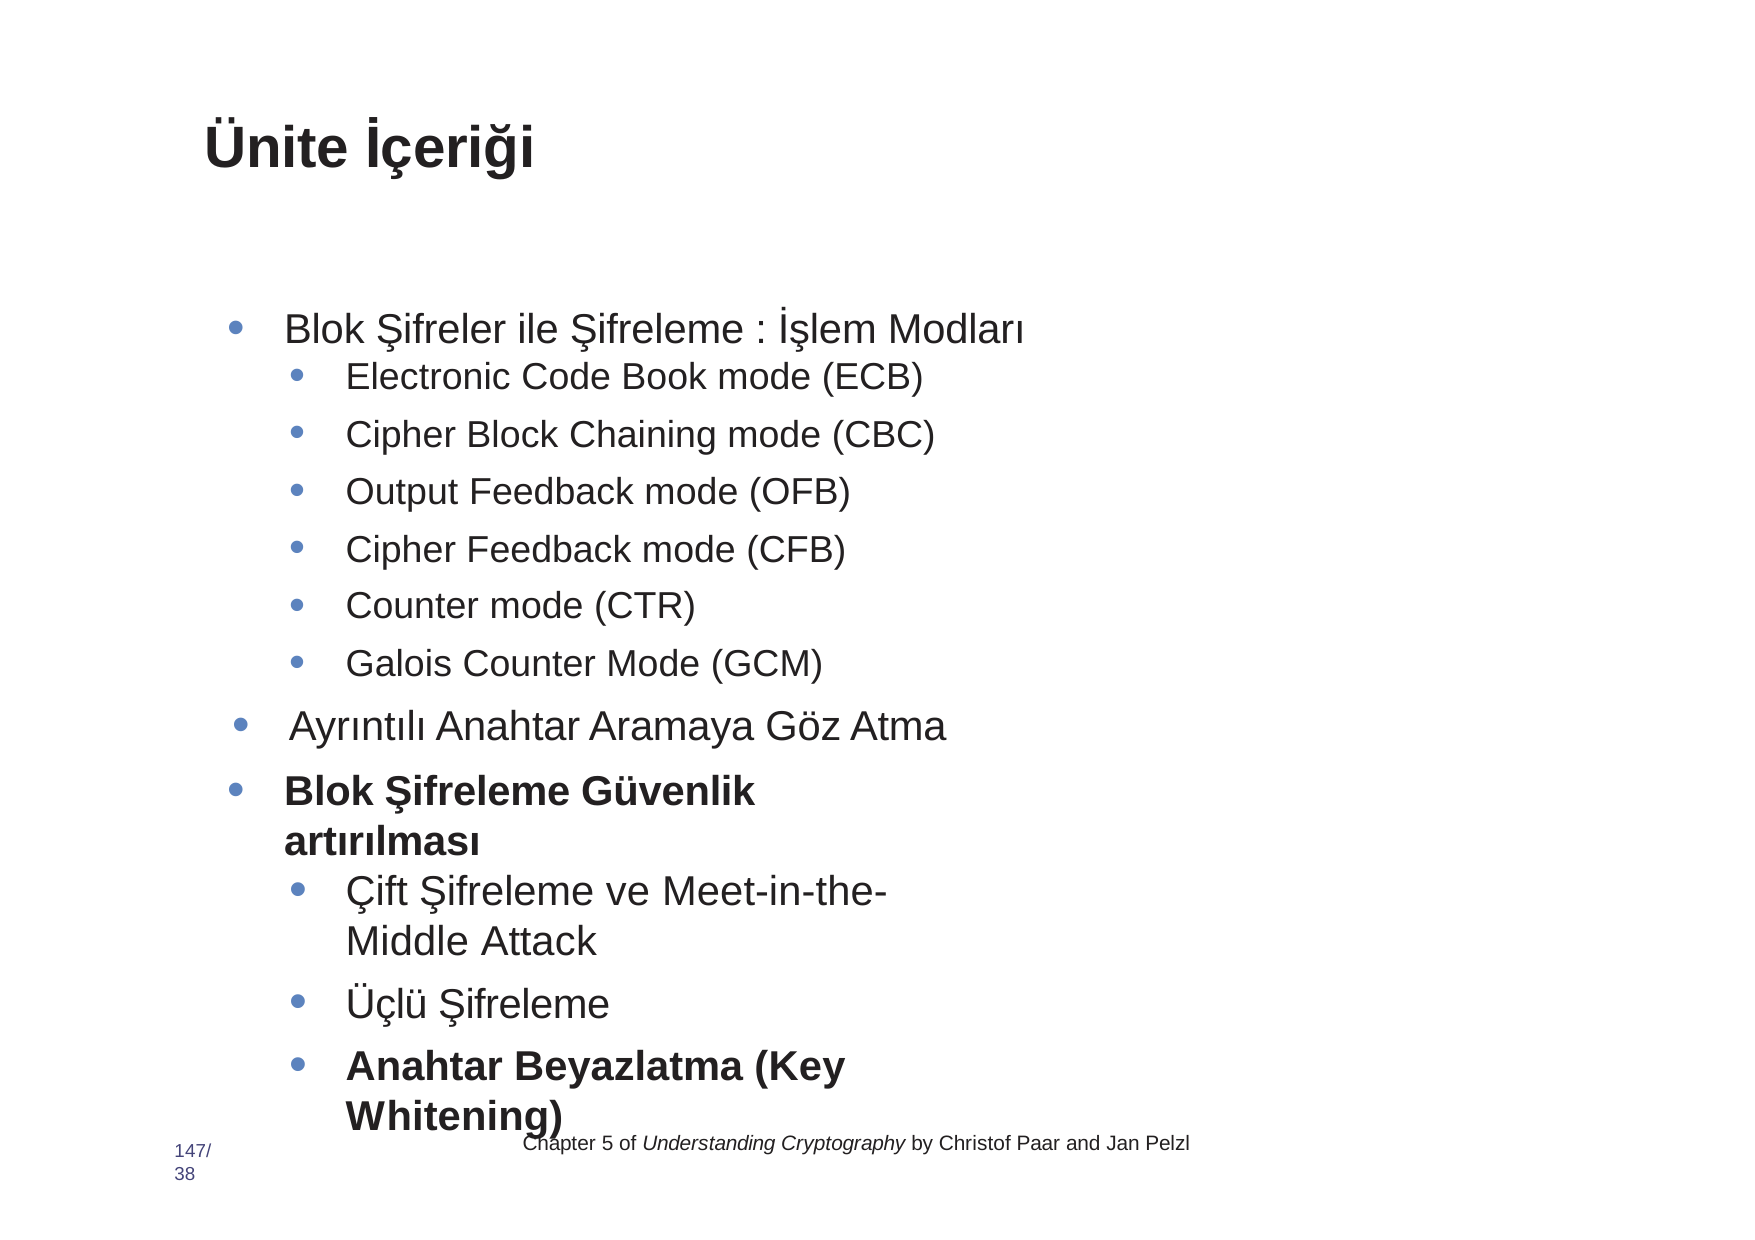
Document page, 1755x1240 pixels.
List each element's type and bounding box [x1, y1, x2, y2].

slide_number [170, 1139, 224, 1164]
text_box [225, 301, 1277, 1108]
title [202, 108, 1552, 181]
footer [520, 1129, 1194, 1157]
